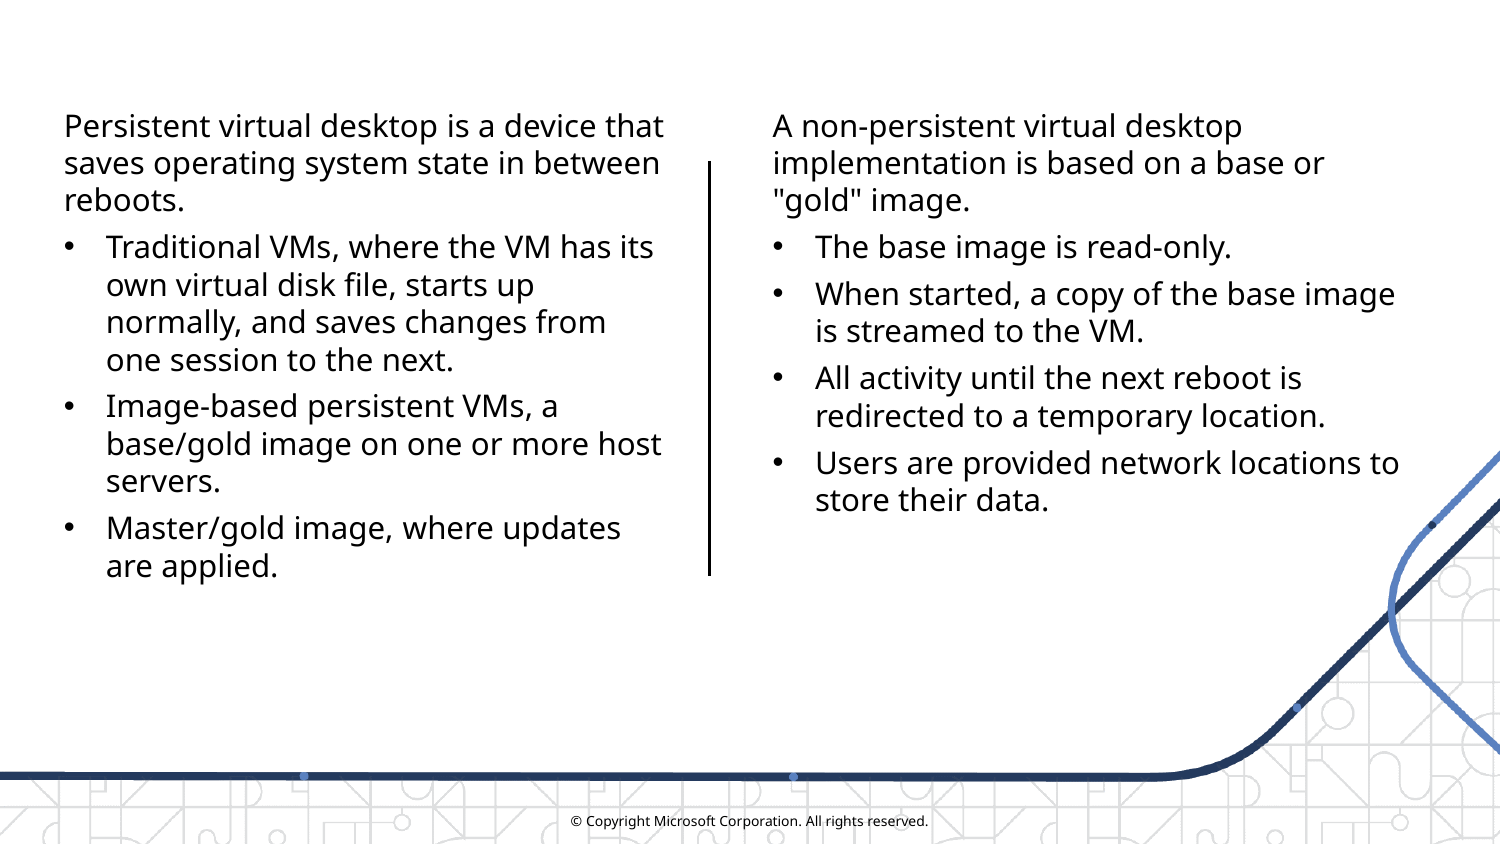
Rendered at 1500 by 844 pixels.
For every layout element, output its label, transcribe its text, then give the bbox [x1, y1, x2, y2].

text_box A non-persistent virtual desktop implementation is based on a base or "gold" image. The base image is read-only. When started, a copy of the base image is streamed to the VM. All activity until the next reboot is redirected to a temporary location. Users are provided network locations to store their data. [758, 98, 1430, 526]
picture [0, 0, 1500, 844]
text_box Persistent virtual desktop is a device that saves operating system state in between reboots. Traditional VMs, where the VM has its own virtual disk file, starts up normally, and saves changes from one session to the next. Image-based persistent VMs, a base/gold image on one or more host servers. Master/gold image, where updates are applied. [48, 98, 680, 591]
